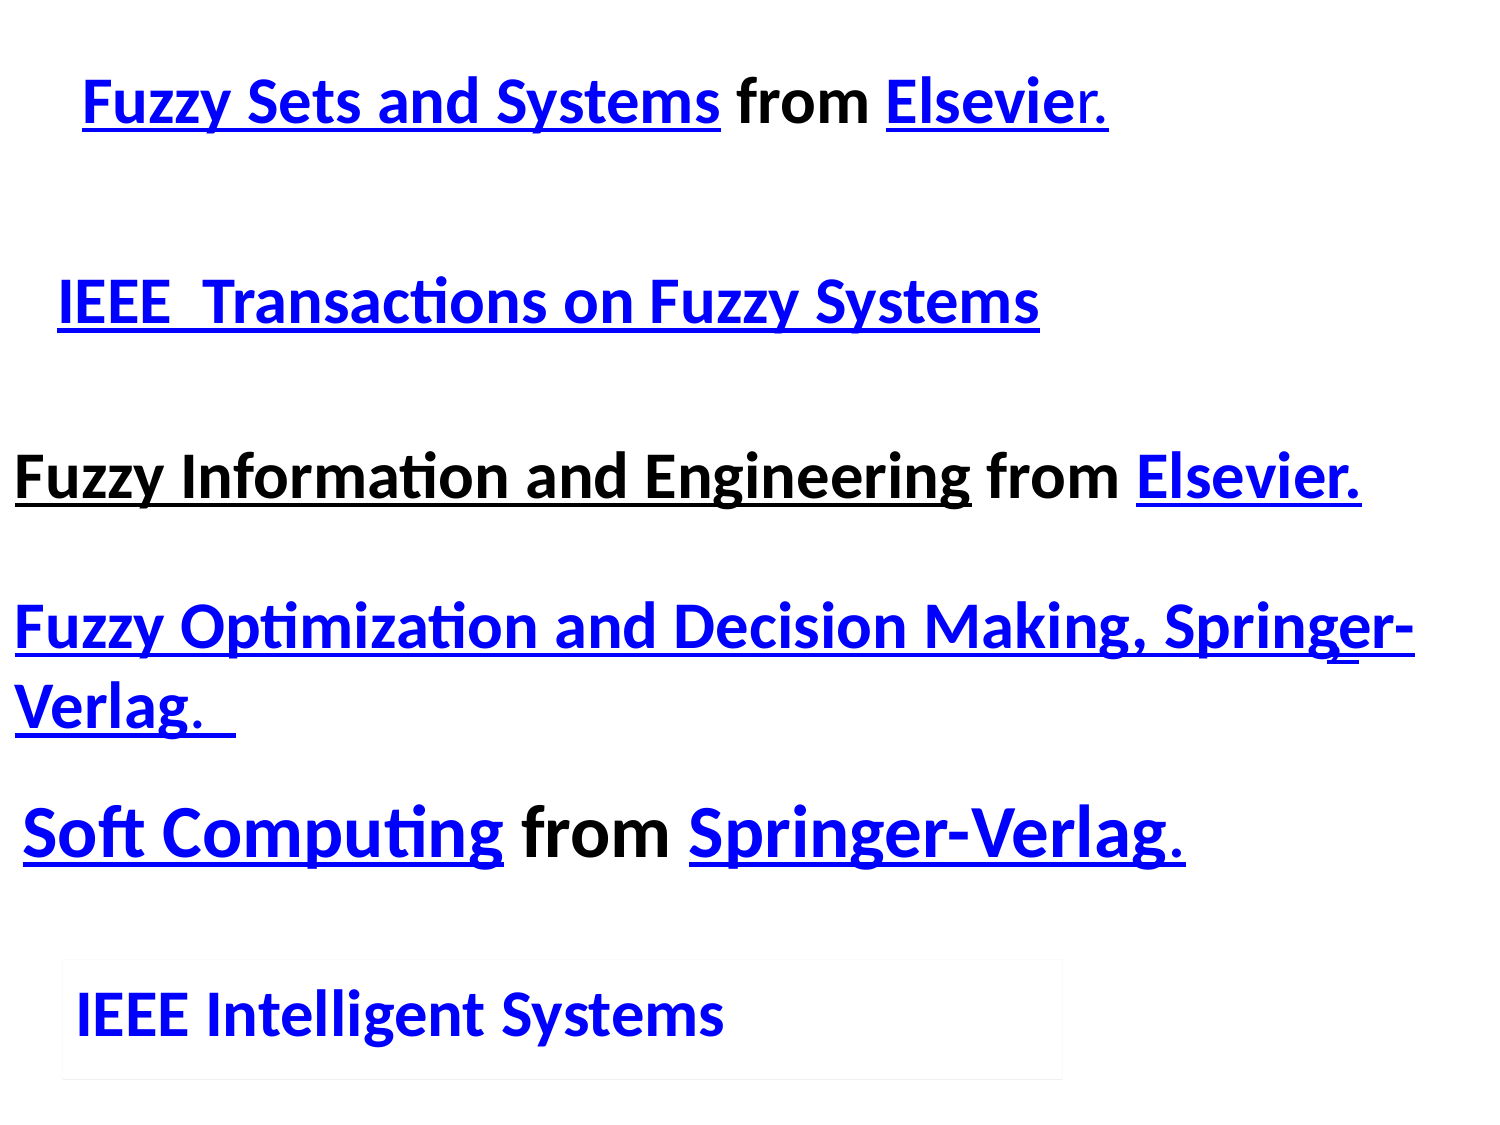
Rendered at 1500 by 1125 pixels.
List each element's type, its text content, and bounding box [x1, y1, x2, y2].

text_box Soft Computing from Springer-Verlag. [7, 774, 1202, 880]
text_box Fuzzy Information and Engineering from Elsevier. [0, 424, 1500, 520]
text_box Fuzzy Sets and Systems from Elsevier. [67, 49, 1125, 145]
table_header IEEE Intelligent Systems [63, 960, 1062, 1079]
text_box IEEE Transactions on Fuzzy Systems [42, 249, 1056, 345]
text_box , [1312, 581, 1375, 677]
text_box Fuzzy Optimization and Decision Making, Springer-Verlag. [0, 574, 1500, 750]
